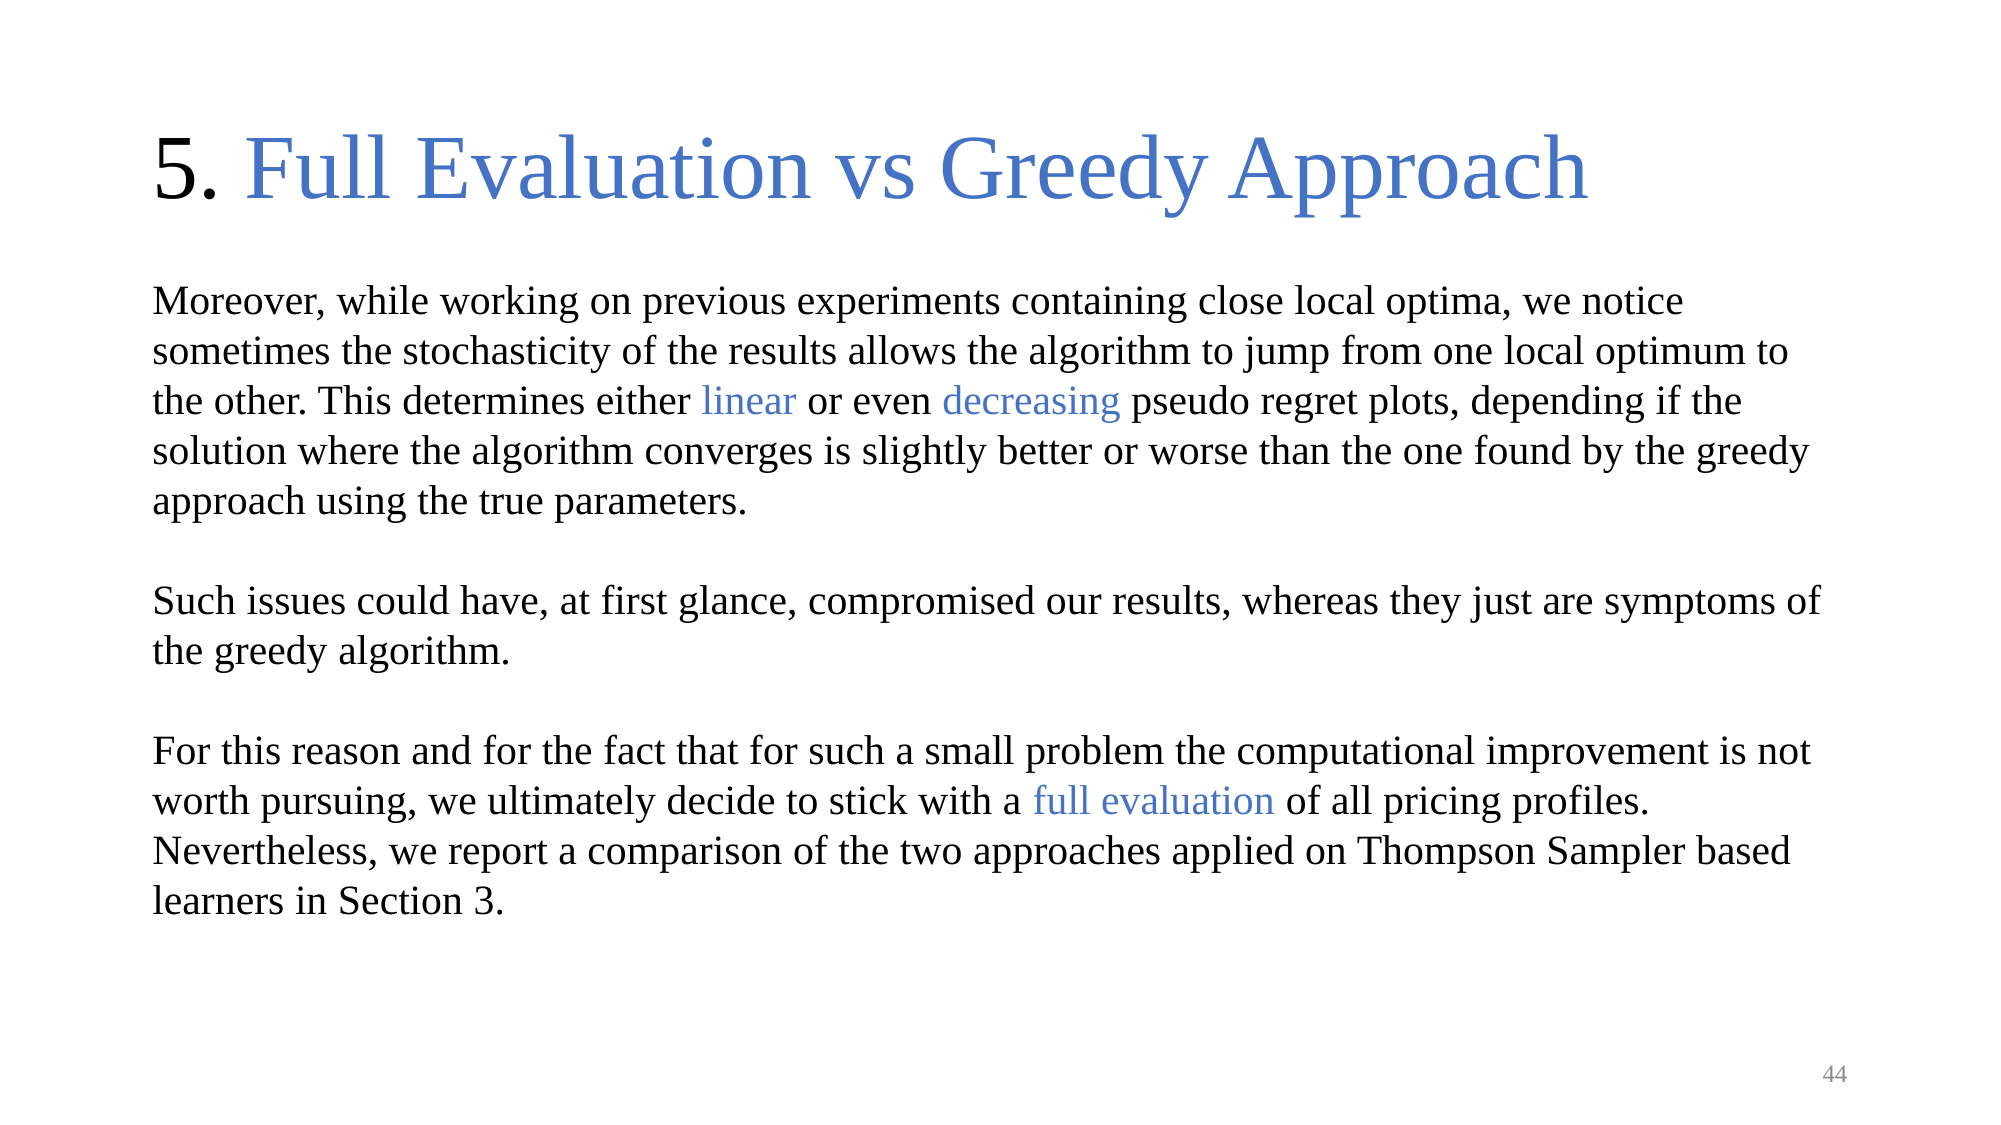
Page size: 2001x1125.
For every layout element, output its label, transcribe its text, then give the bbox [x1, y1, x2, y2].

title 5. Full Evaluation vs Greedy Approach [137, 59, 1863, 264]
list Moreover, while working on previous experiments containing close local optima, we notice sometimes the stochasticity of the results allows the algorithm to jump from one local optimum to the other. This determines either linear or even decreasing pseudo regret plots, depending if the solution where the algorithm converges is slightly better or worse than the one found by the greedy approach using the true parameters. Such issues could have, at first glance, compromised our results, whereas they just are symptoms of the greedy algorithm. For this reason and for the fact that for such a small problem the computational improvement is not worth pursuing, we ultimately decide to stick with a full evaluation of all pricing profiles. Nevertheless, we report a comparison of the two approaches applied on Thompson Sampler based learners in Section 3. [137, 264, 1863, 777]
slide_number 44 [1412, 1042, 1863, 1103]
